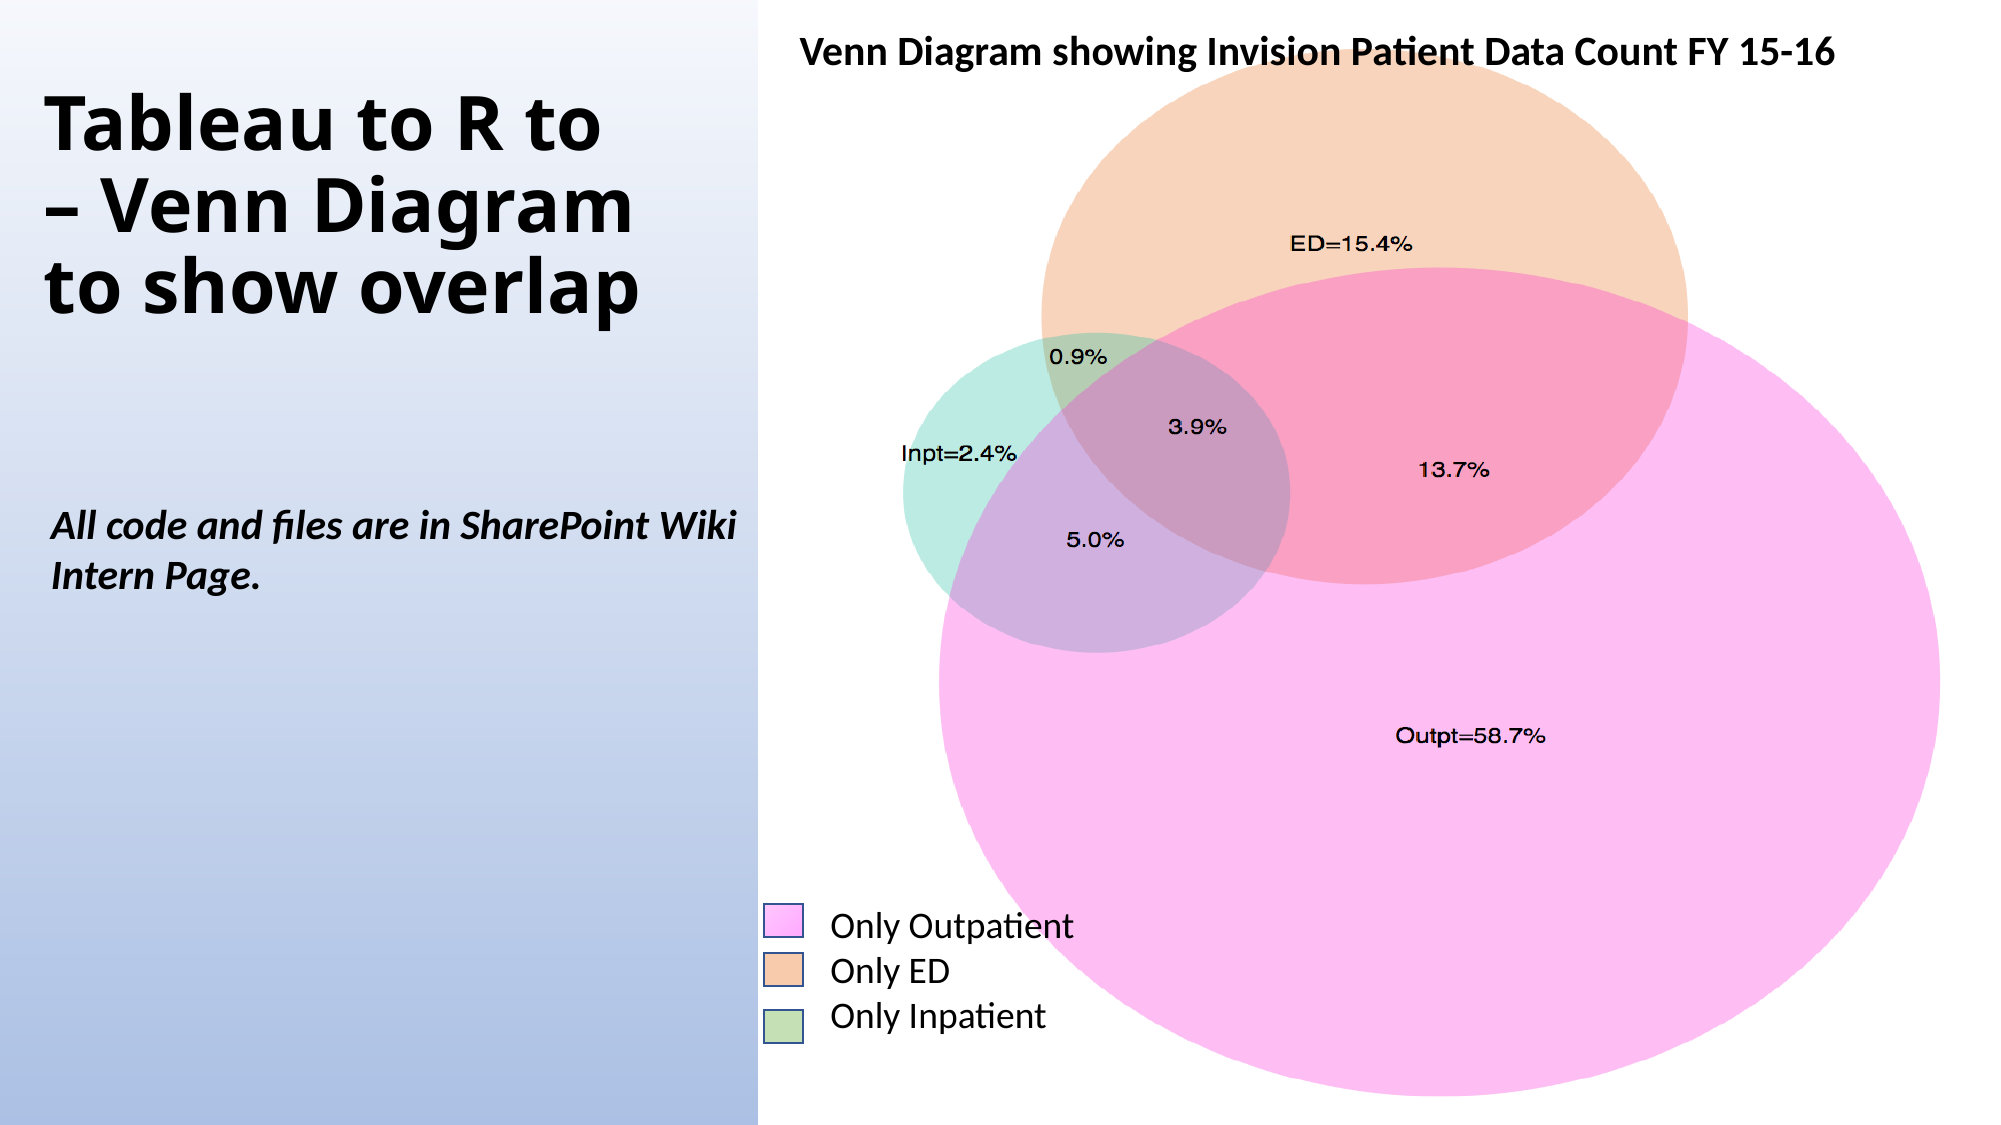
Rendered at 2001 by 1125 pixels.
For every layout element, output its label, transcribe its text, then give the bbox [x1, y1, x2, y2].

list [758, 0, 2000, 1125]
title Tableau to R to – Venn Diagram to show overlap [28, 76, 660, 339]
text_box All code and files are in SharePoint Wiki Intern Page. [36, 490, 758, 606]
